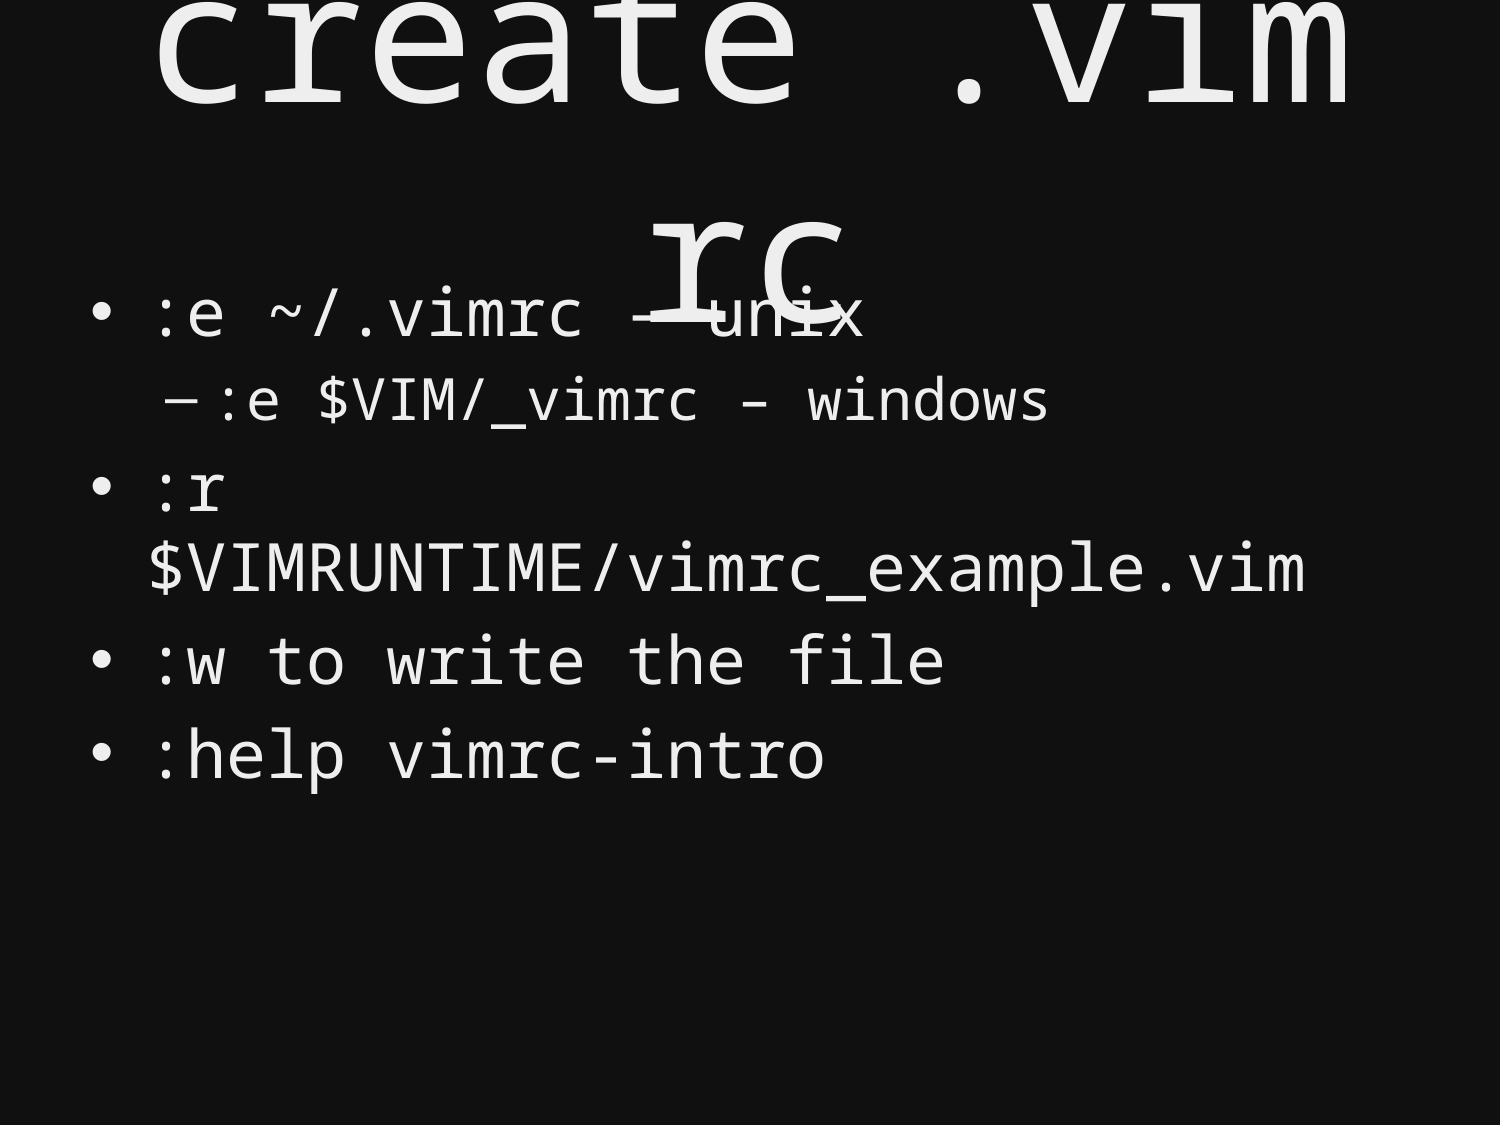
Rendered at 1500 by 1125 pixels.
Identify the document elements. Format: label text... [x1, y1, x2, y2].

title create .vimrc [75, 45, 1425, 233]
list :e ~/.vimrc – unix :e $VIM/_vimrc – windows :r $VIMRUNTIME/vimrc_example.vim :w to write the file :help vimrc-intro [75, 262, 1425, 1005]
